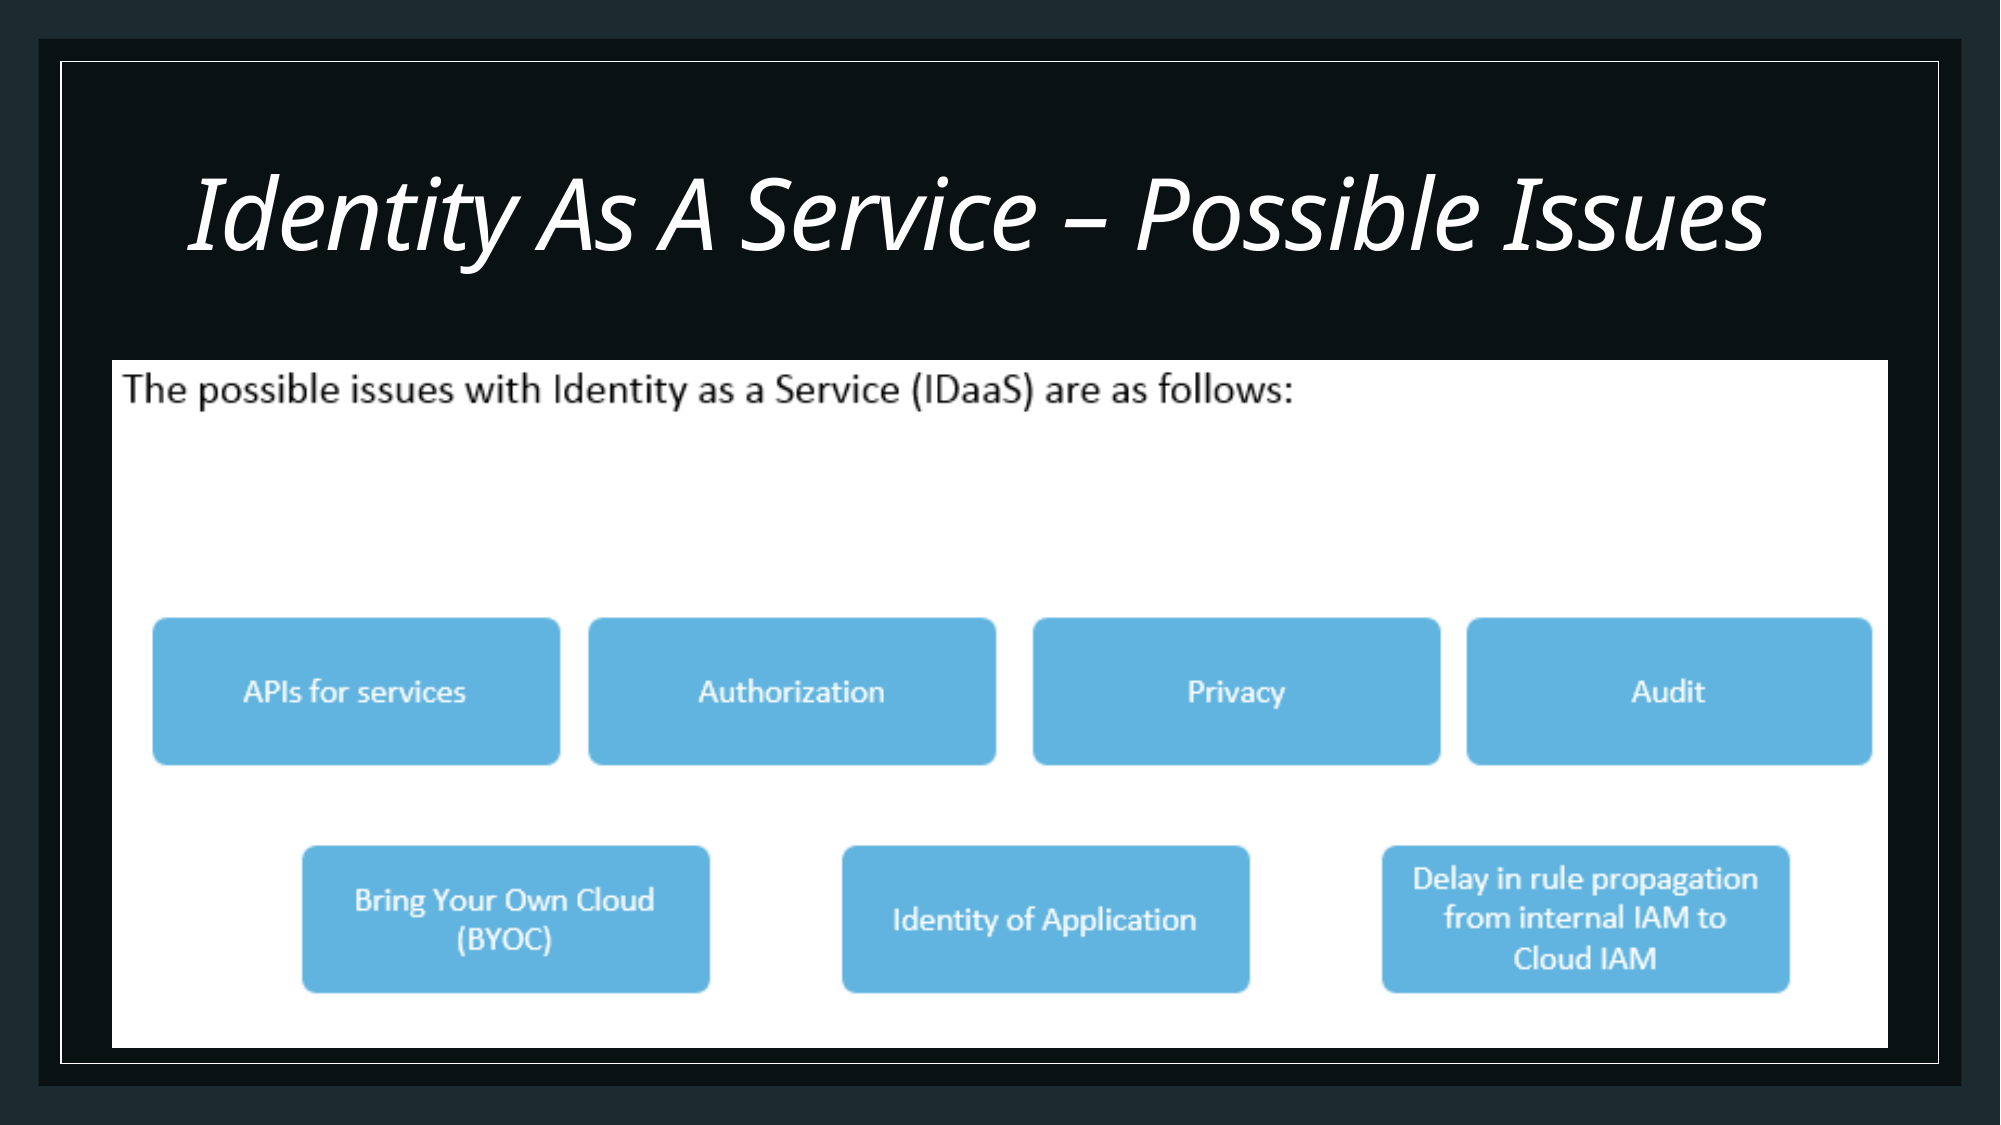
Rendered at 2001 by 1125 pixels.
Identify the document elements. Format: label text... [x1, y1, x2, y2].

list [112, 360, 1888, 1048]
title Identity As A Service – Possible Issues [174, 105, 1825, 331]
